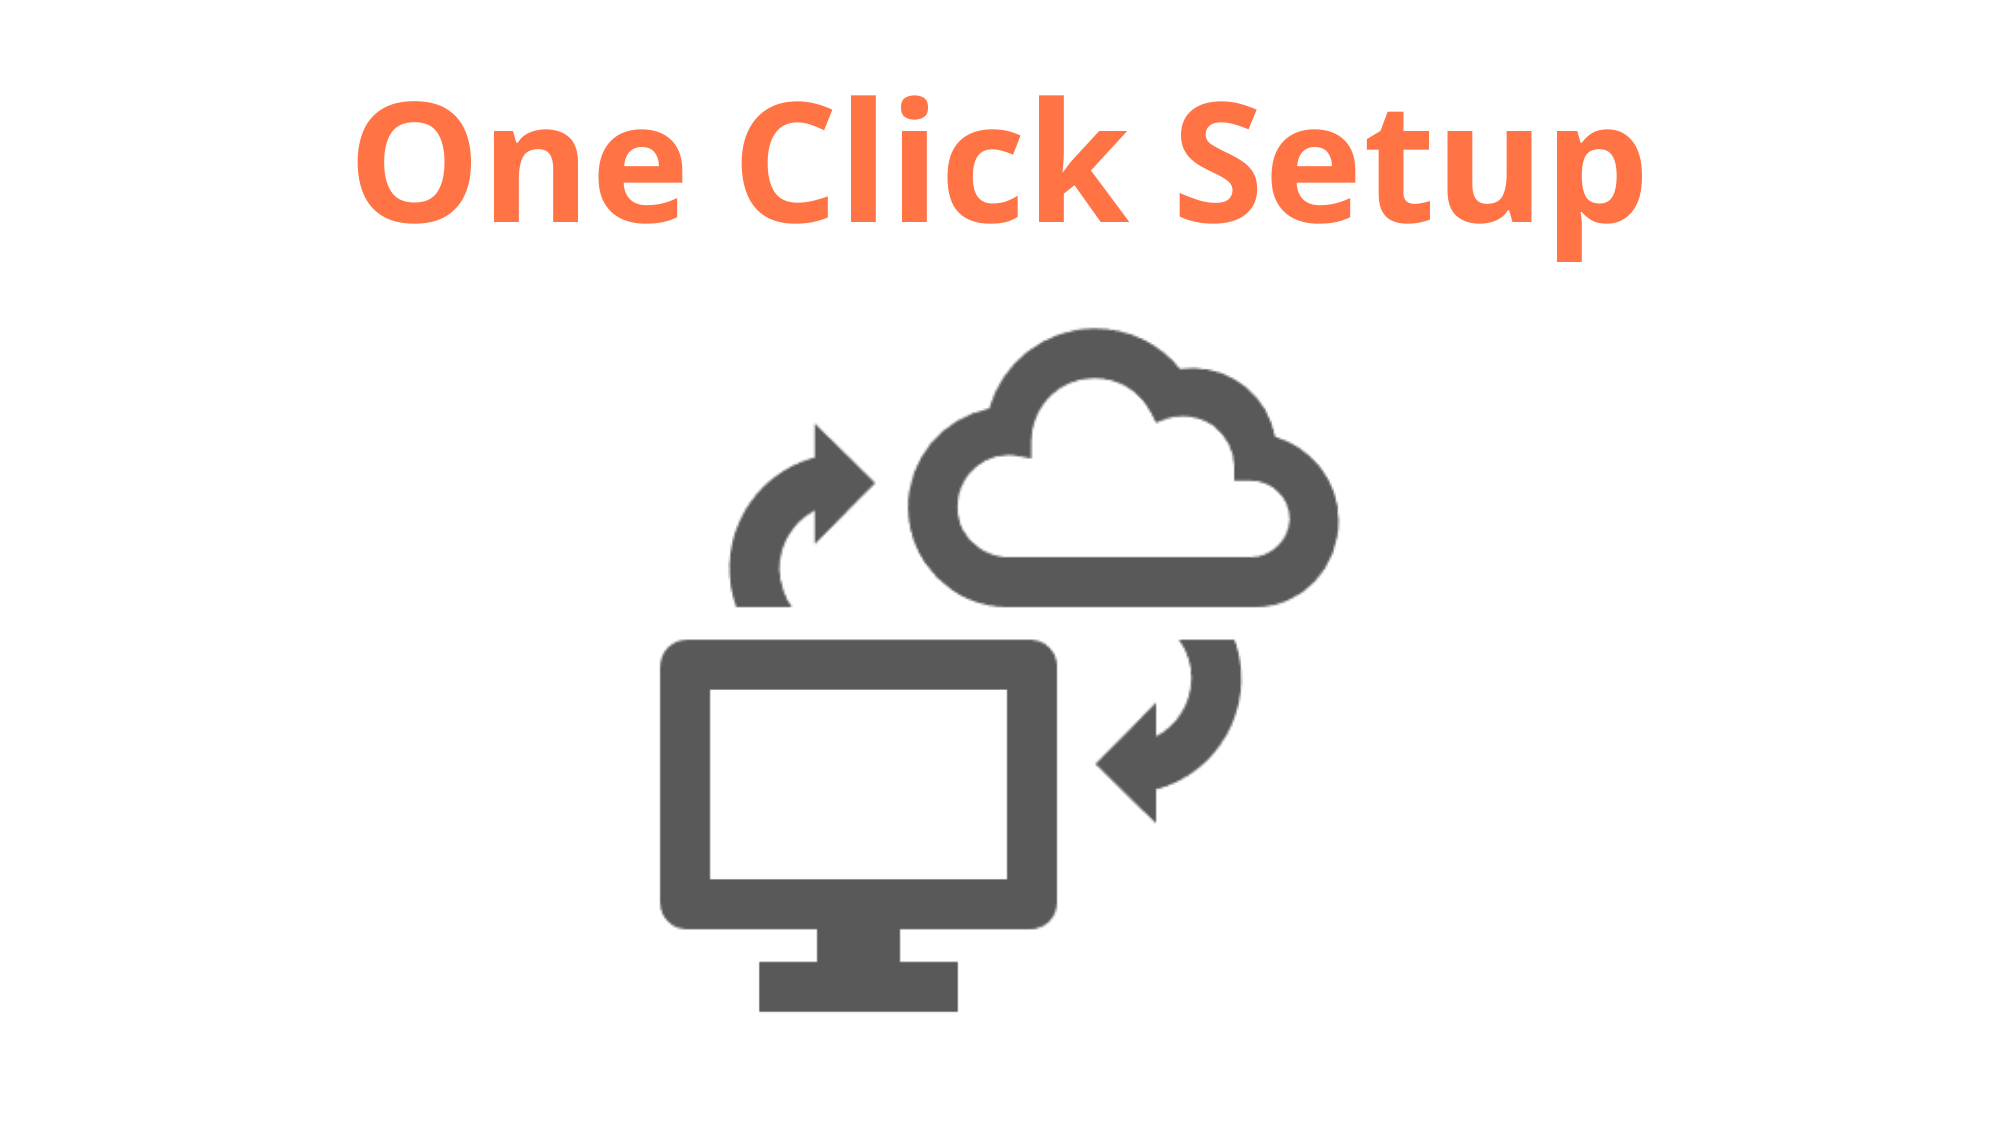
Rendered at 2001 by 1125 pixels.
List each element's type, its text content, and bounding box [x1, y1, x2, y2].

title One Click Setup [137, 59, 1863, 278]
picture [603, 277, 1396, 1070]
